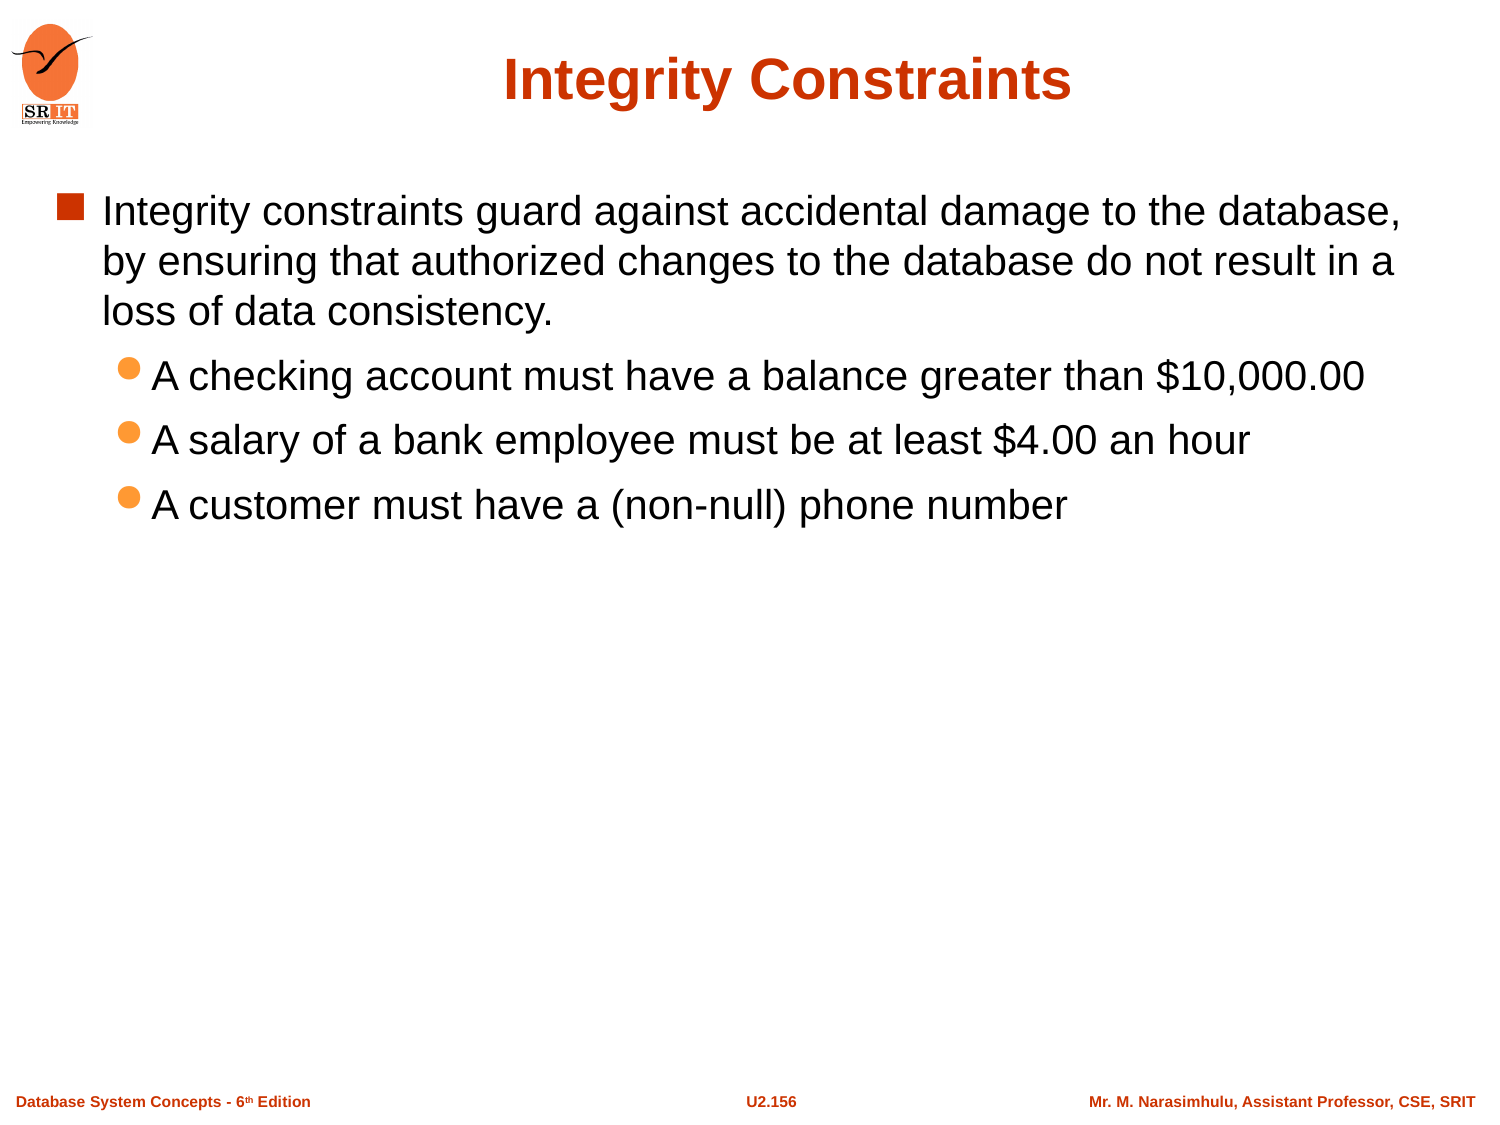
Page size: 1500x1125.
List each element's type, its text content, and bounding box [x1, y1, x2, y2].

picture [11, 19, 93, 128]
list Integrity constraints guard against accidental damage to the database, by ensuring that authorized changes to the database do not result in a loss of data consistency. A checking account must have a balance greater than $10,000.00 A salary of a bank employee must be at least $4.00 an hour A customer must have a (non-null) phone number [45, 176, 1469, 1050]
title Integrity Constraints [125, 18, 1452, 120]
